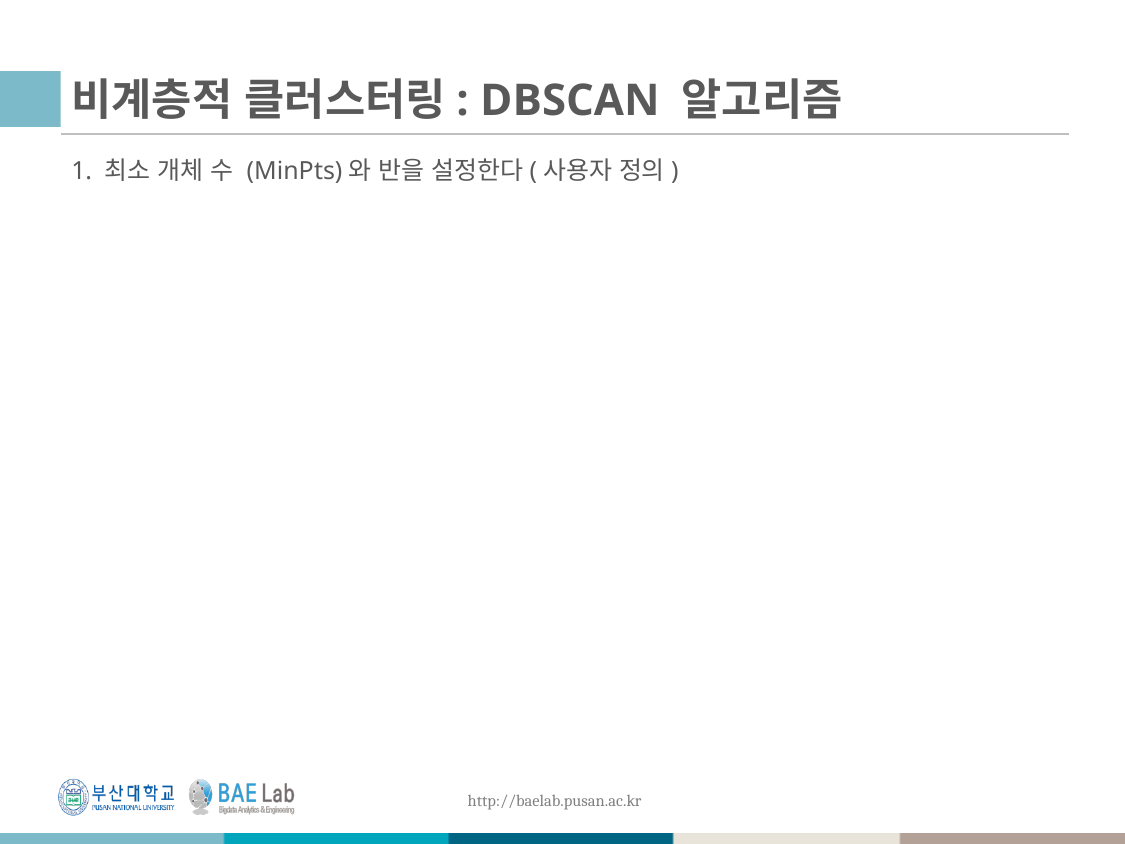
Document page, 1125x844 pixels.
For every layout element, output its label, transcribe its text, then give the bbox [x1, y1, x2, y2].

picture [186, 776, 300, 816]
title 비계층적 클러스터링: DBSCAN 알고리즘 [56, 71, 1069, 125]
picture [673, 833, 1125, 844]
picture [0, 833, 448, 844]
picture [55, 775, 175, 819]
